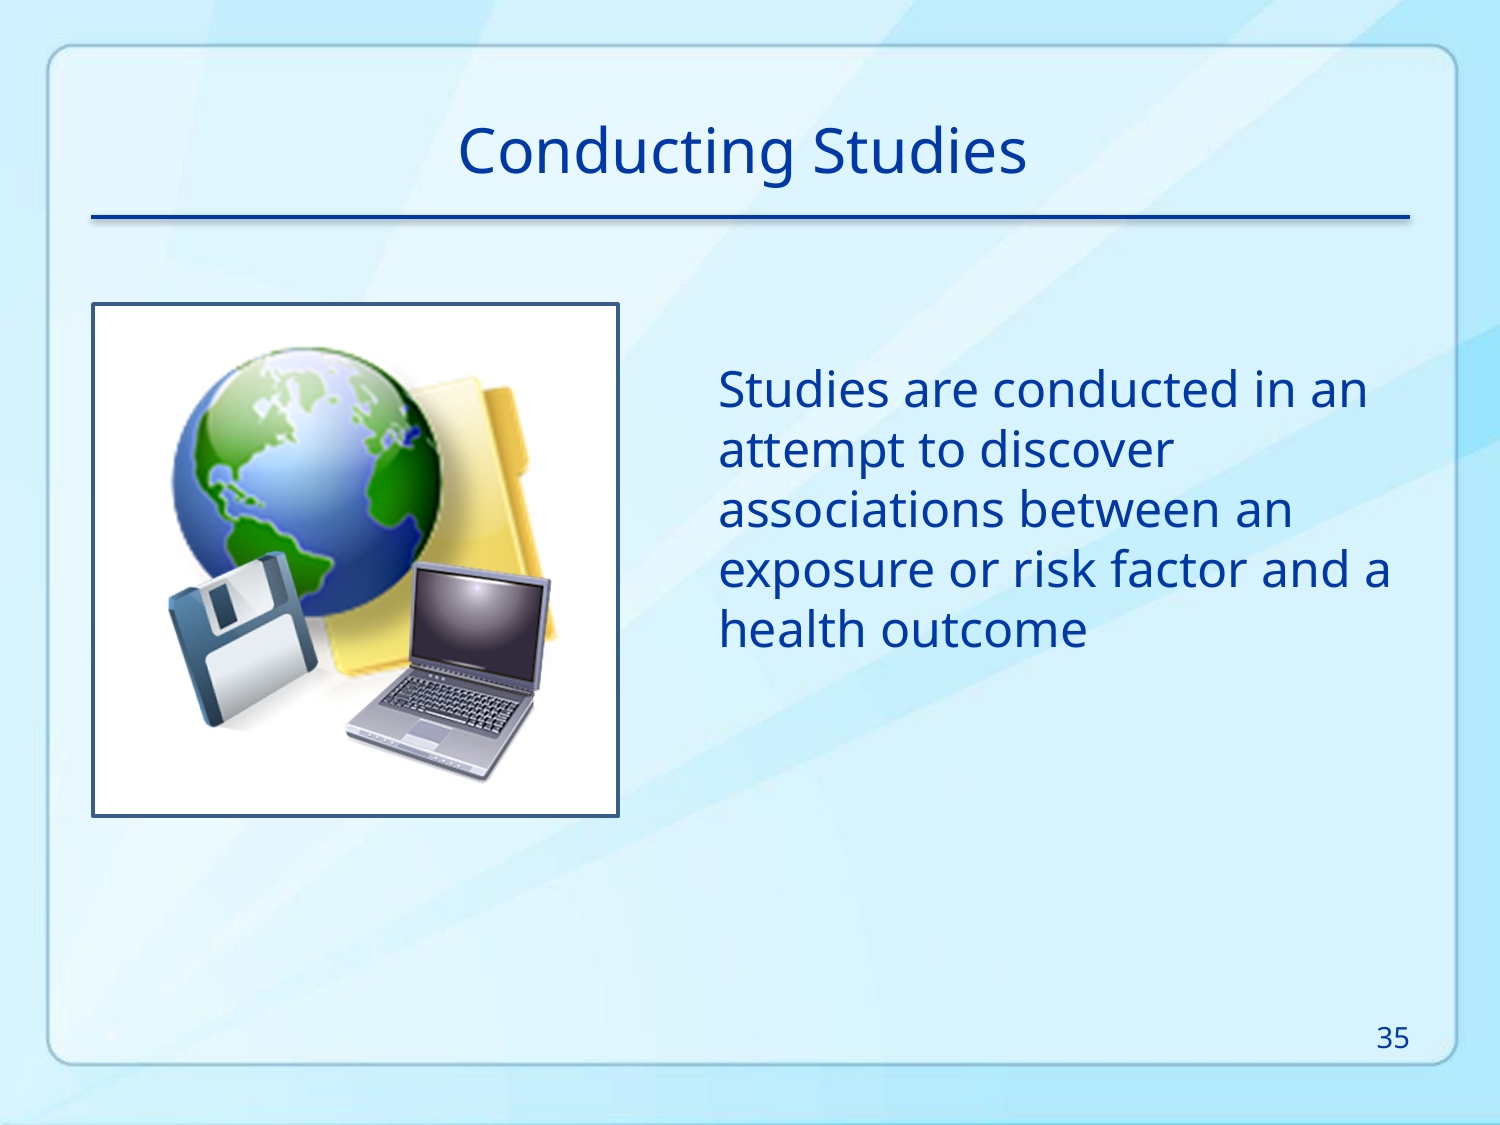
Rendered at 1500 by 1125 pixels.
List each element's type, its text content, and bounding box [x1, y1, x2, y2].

picture [0, 0, 1500, 1125]
list Studies are conducted in an attempt to discover associations between an exposure or risk factor and a health outcome [703, 350, 1411, 700]
text_box 35 [1074, 1012, 1425, 1073]
text_box Conducting Studies [275, 104, 1212, 194]
